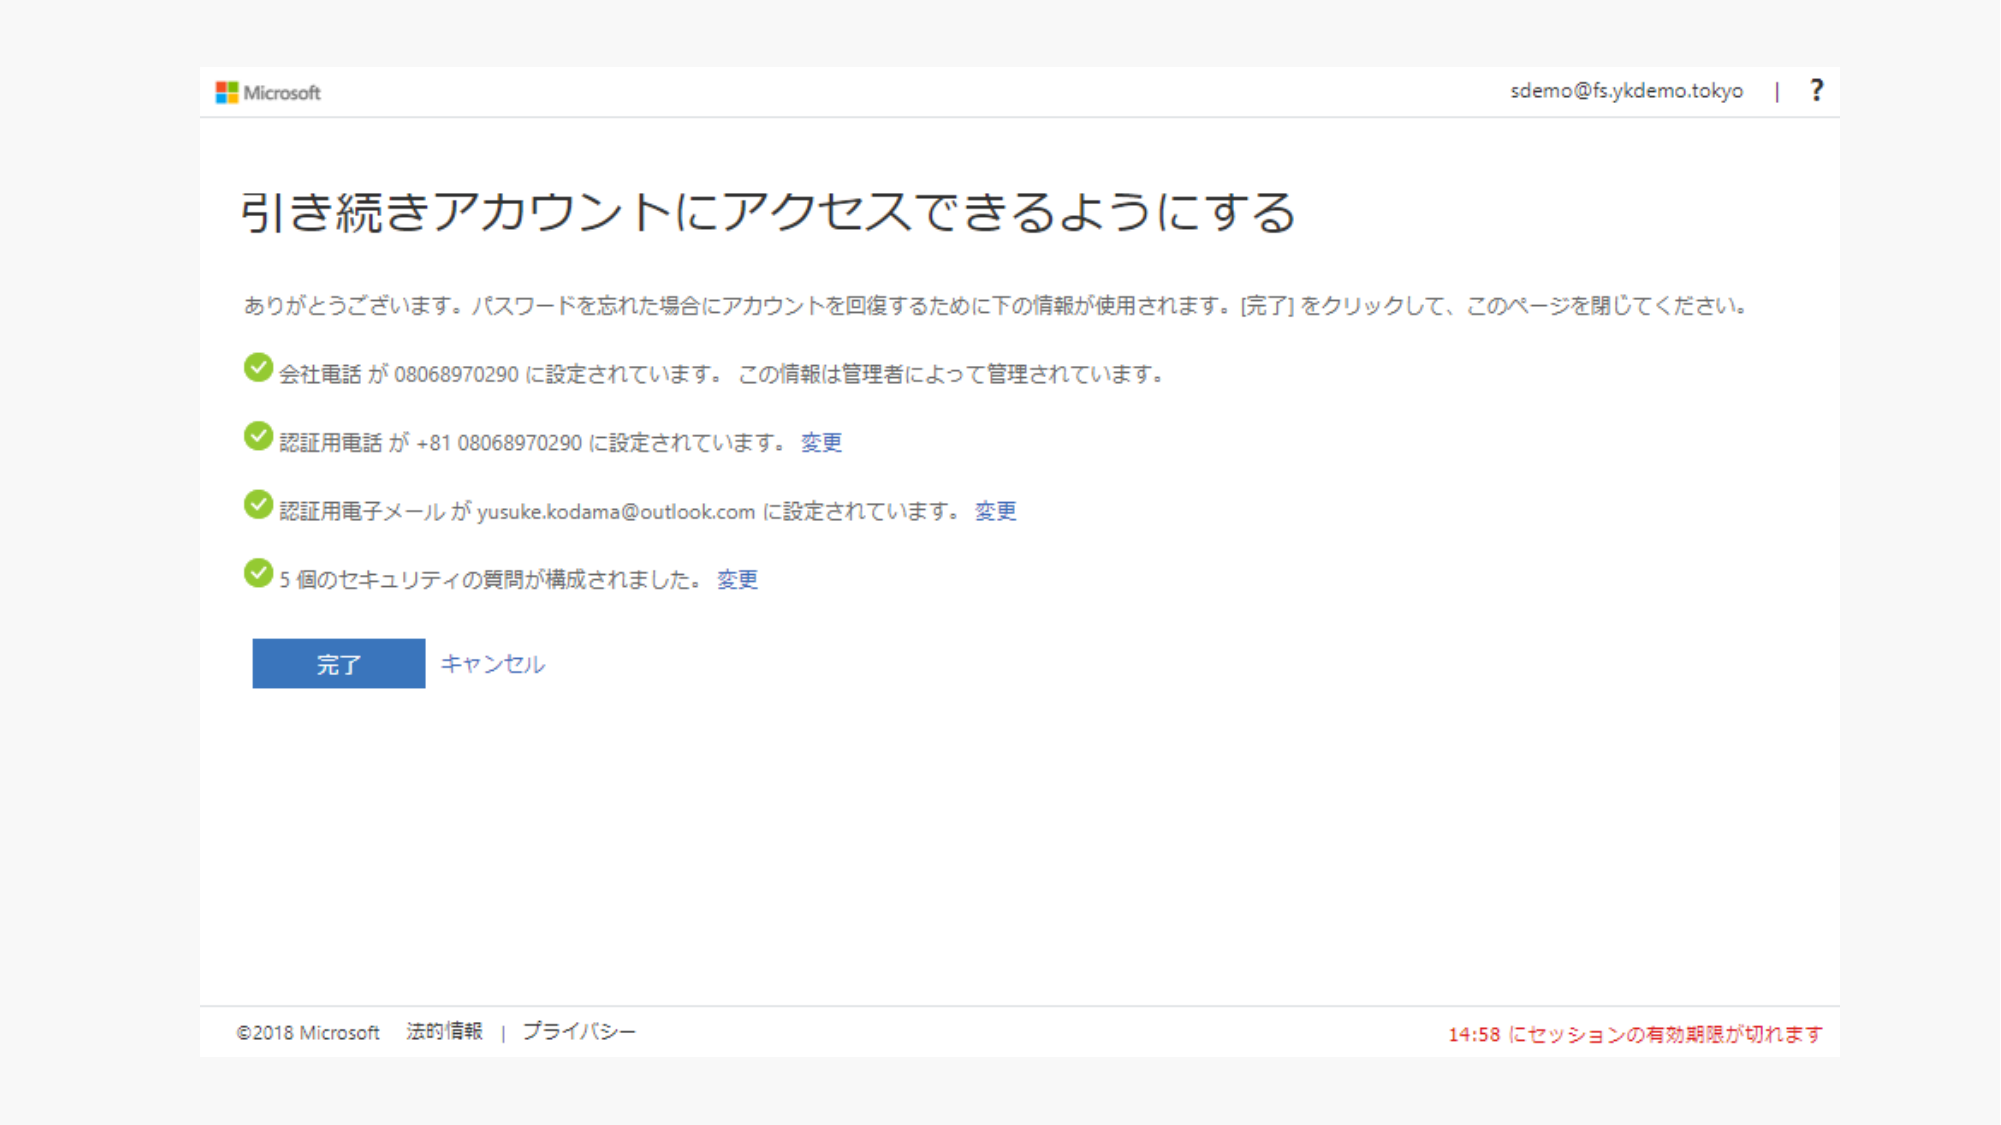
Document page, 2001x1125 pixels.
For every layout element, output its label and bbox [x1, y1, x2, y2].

picture [199, 67, 1840, 1058]
